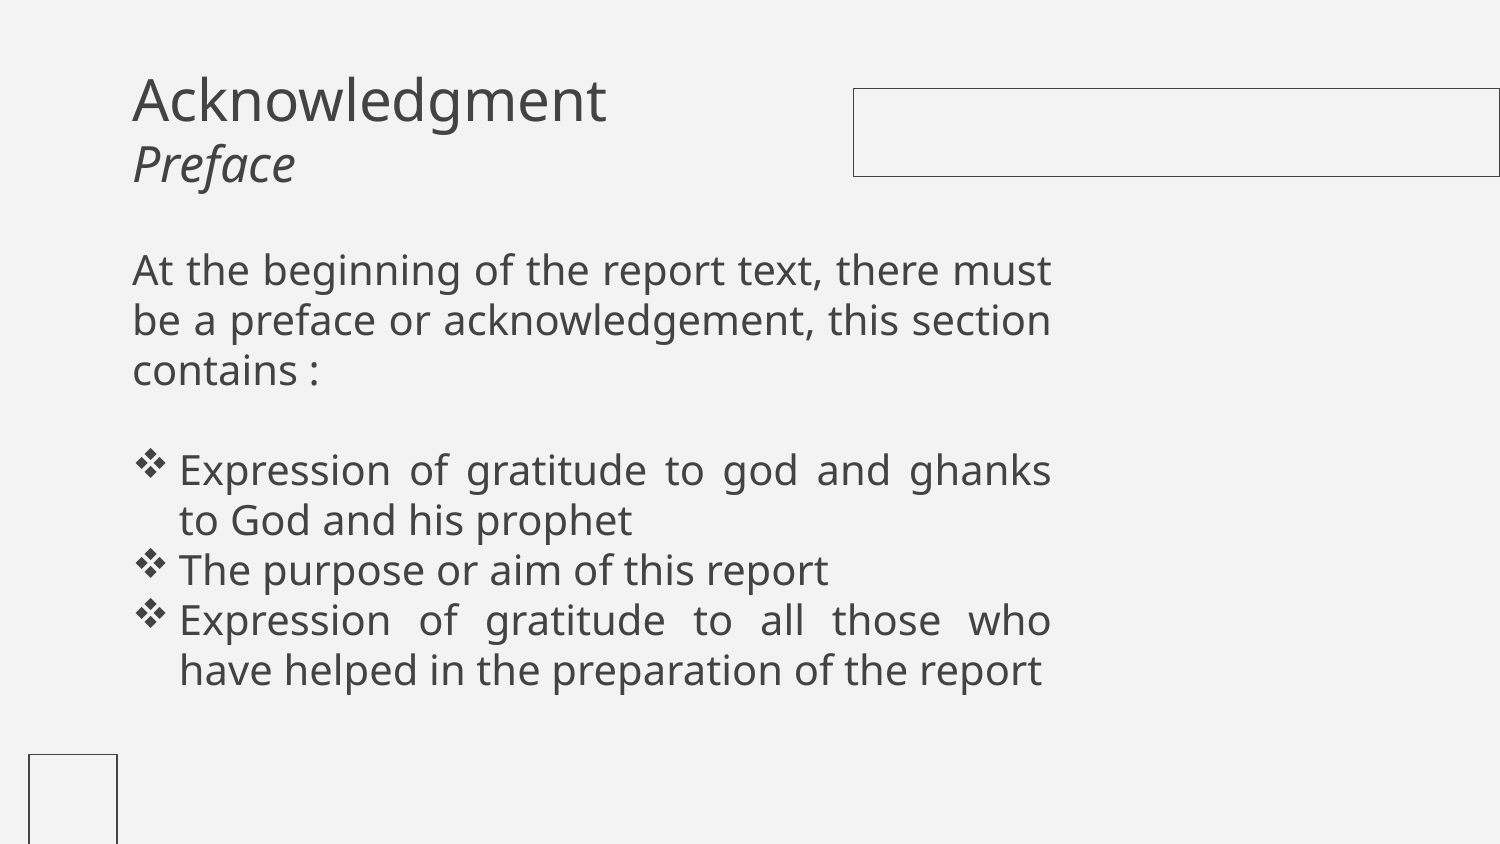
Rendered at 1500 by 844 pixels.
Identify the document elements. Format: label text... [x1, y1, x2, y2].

text_box [853, 88, 1500, 177]
text_box [28, 754, 117, 844]
title Acknowledgment Preface [116, 88, 853, 167]
list At the beginning of the report text, there must be a preface or acknowledgement, this section contains : Expression of gratitude to god and ghanks to God and his prophet The purpose or aim of this report Expression of gratitude to all those who have helped in the preparation of the report [116, 228, 1068, 739]
